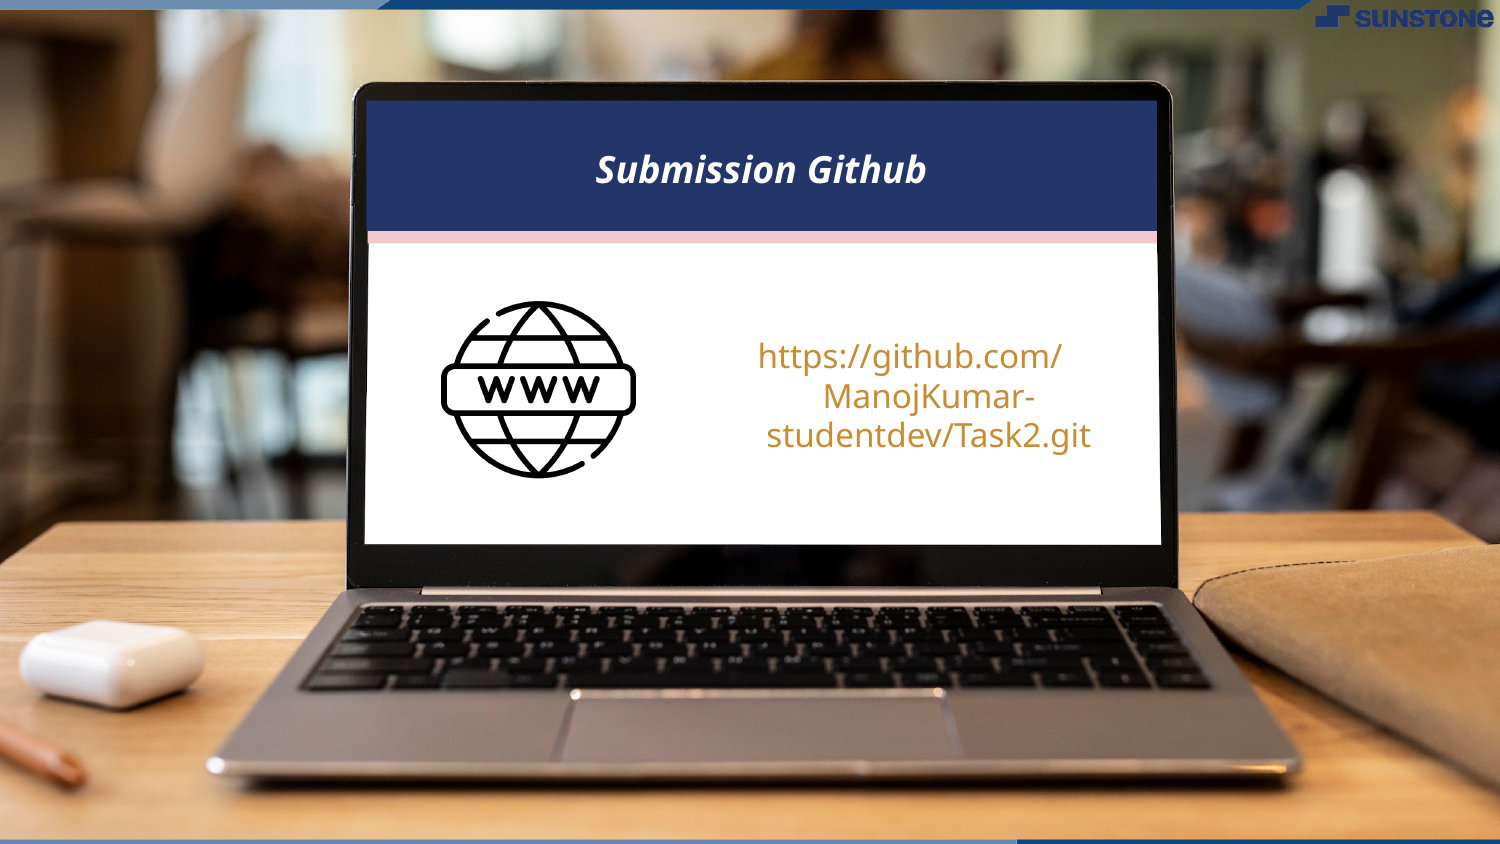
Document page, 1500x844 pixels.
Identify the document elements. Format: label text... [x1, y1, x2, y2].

list https://github.com/ManojKumar-studentdev/Task2.git [634, 149, 1149, 640]
list Submission Github [432, 131, 1091, 206]
picture [0, 0, 1500, 844]
